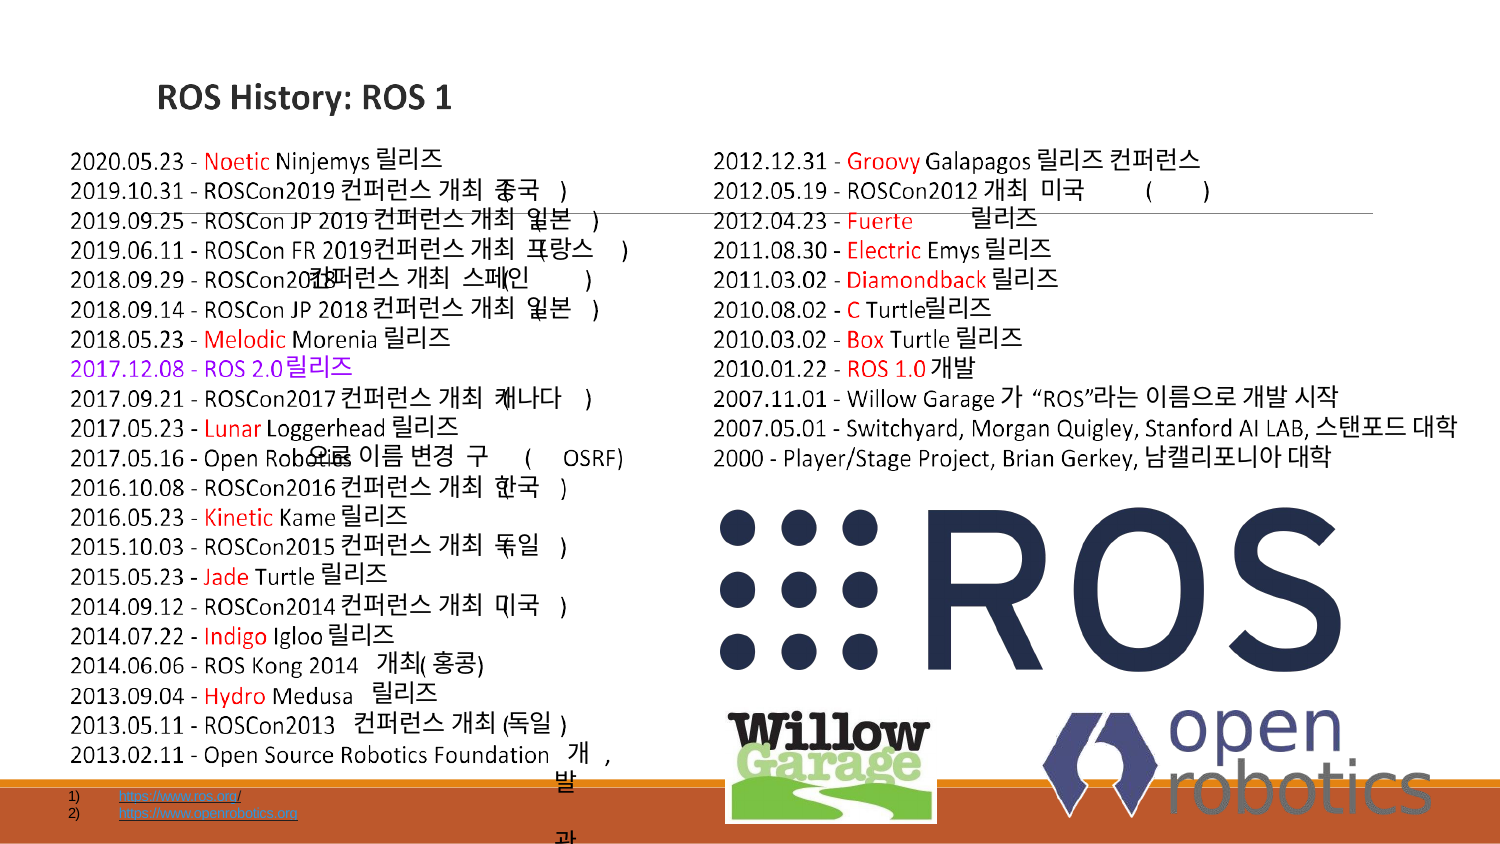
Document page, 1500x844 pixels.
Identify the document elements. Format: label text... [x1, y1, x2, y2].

picture [71, 419, 261, 437]
picture [71, 270, 335, 289]
picture [714, 211, 913, 229]
picture [71, 389, 335, 408]
picture [560, 447, 623, 501]
picture [71, 745, 548, 768]
picture [71, 656, 358, 709]
text_box 가 [998, 379, 1028, 412]
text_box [714, 418, 1309, 471]
picture [71, 181, 335, 200]
picture [71, 241, 371, 259]
picture [71, 329, 377, 348]
picture [276, 152, 370, 174]
picture [71, 597, 335, 615]
picture [71, 566, 315, 586]
picture [714, 181, 978, 200]
picture [71, 508, 335, 526]
text_box https://www.ros.org/ https://www.openrobotics.org [116, 784, 308, 822]
picture [714, 388, 995, 412]
picture [71, 478, 335, 497]
picture [267, 418, 385, 441]
picture [720, 505, 1343, 673]
text_box 릴리즈 컨퍼런스 개최 중국 컨퍼런스 개최 일본 컨퍼런스 개최 프랑스 컨퍼런스 개최 스페인 컨퍼런스 개최 일본 릴리즈 릴리즈 컨퍼런스 개최 캐나다 릴리즈 으로 이름 변경 구 컨퍼런스 개최 한국 릴리즈 컨퍼런스 개최 독일 릴리즈 컨퍼런스 개최 미국 릴리즈 개최 홍콩 릴리즈 컨퍼런스 개최 독일 개발 관리 [285, 141, 669, 844]
picture [724, 707, 938, 825]
picture [71, 538, 335, 556]
picture [71, 448, 352, 471]
picture [1040, 709, 1432, 819]
picture [71, 152, 270, 170]
picture [71, 626, 322, 649]
picture [71, 211, 367, 229]
picture [714, 359, 925, 378]
picture [847, 269, 986, 289]
picture [71, 300, 367, 318]
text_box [714, 151, 1031, 174]
picture [714, 240, 980, 263]
title 사용 방법 [285, 536, 342, 591]
text_box 라는 이름으로 개발 시작 스탠포드 대학 남캘리포니아 대학 [1091, 379, 1474, 472]
text_box 릴리즈 컨퍼런스 개최 미국 릴리즈 릴리즈 릴리즈 릴리즈 릴리즈 개발 [916, 141, 1205, 383]
text_box [1205, 181, 1209, 203]
picture [159, 83, 452, 116]
picture [1032, 388, 1093, 408]
picture [714, 299, 926, 318]
picture [714, 270, 841, 289]
picture [71, 359, 282, 378]
picture [714, 329, 950, 348]
picture [71, 716, 335, 734]
text_box 1) 2) [66, 784, 84, 822]
